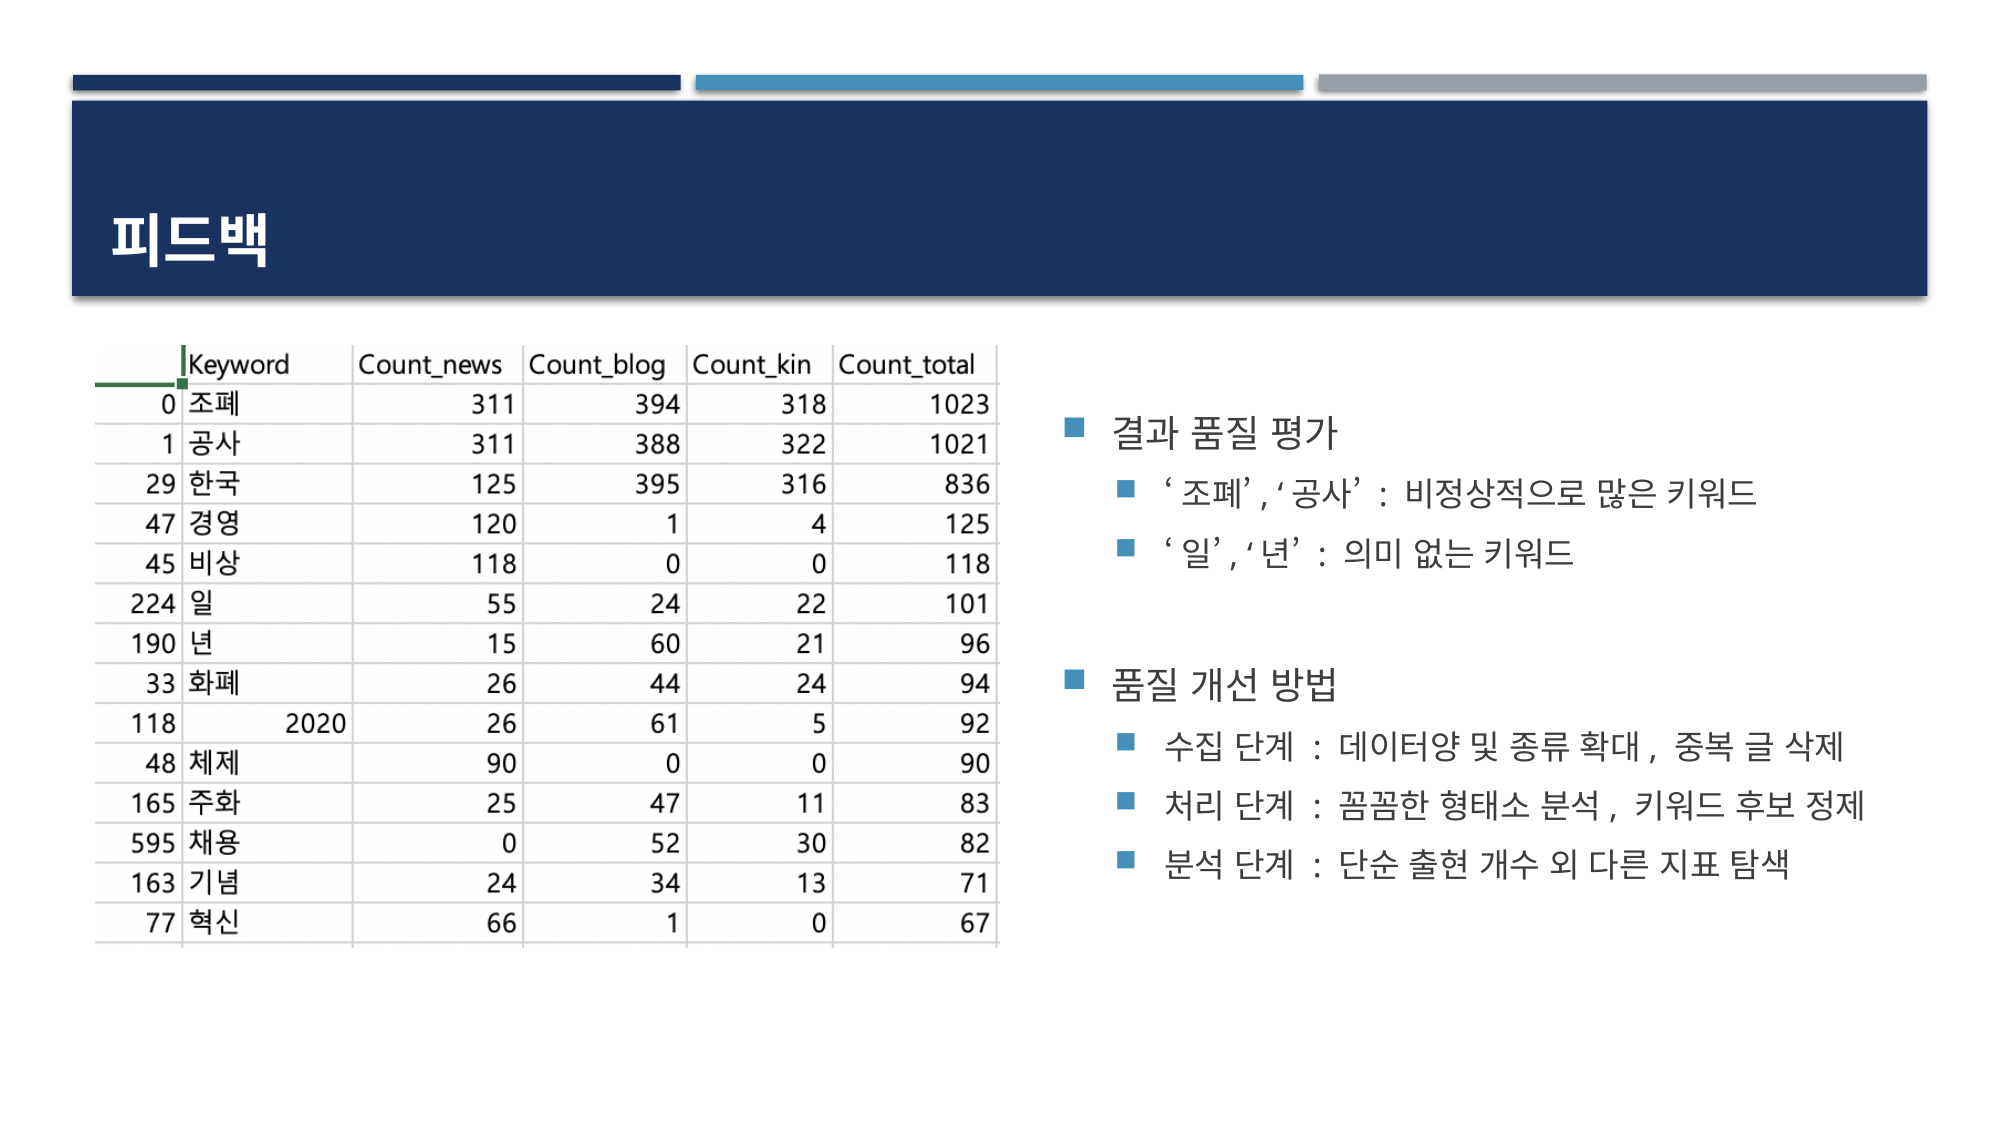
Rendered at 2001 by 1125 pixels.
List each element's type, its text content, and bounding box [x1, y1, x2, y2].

title 피드백 [95, 115, 1905, 282]
picture [94, 345, 1001, 949]
list 결과 품질 평가 ‘조폐’, ‘공사’ : 비정상적으로 많은 키워드 ‘일’, ‘년’ : 의미 없는 키워드 품질 개선 방법 수집 단계 : 데이터양 및 종류 확대, 중복 글 삭제 처리 단계 : 꼼꼼한 형태소 분석, 키워드 후보 정제 분석 단계 : 단순 출현 개수 외 다른 지표 탐색 [1046, 318, 2000, 976]
